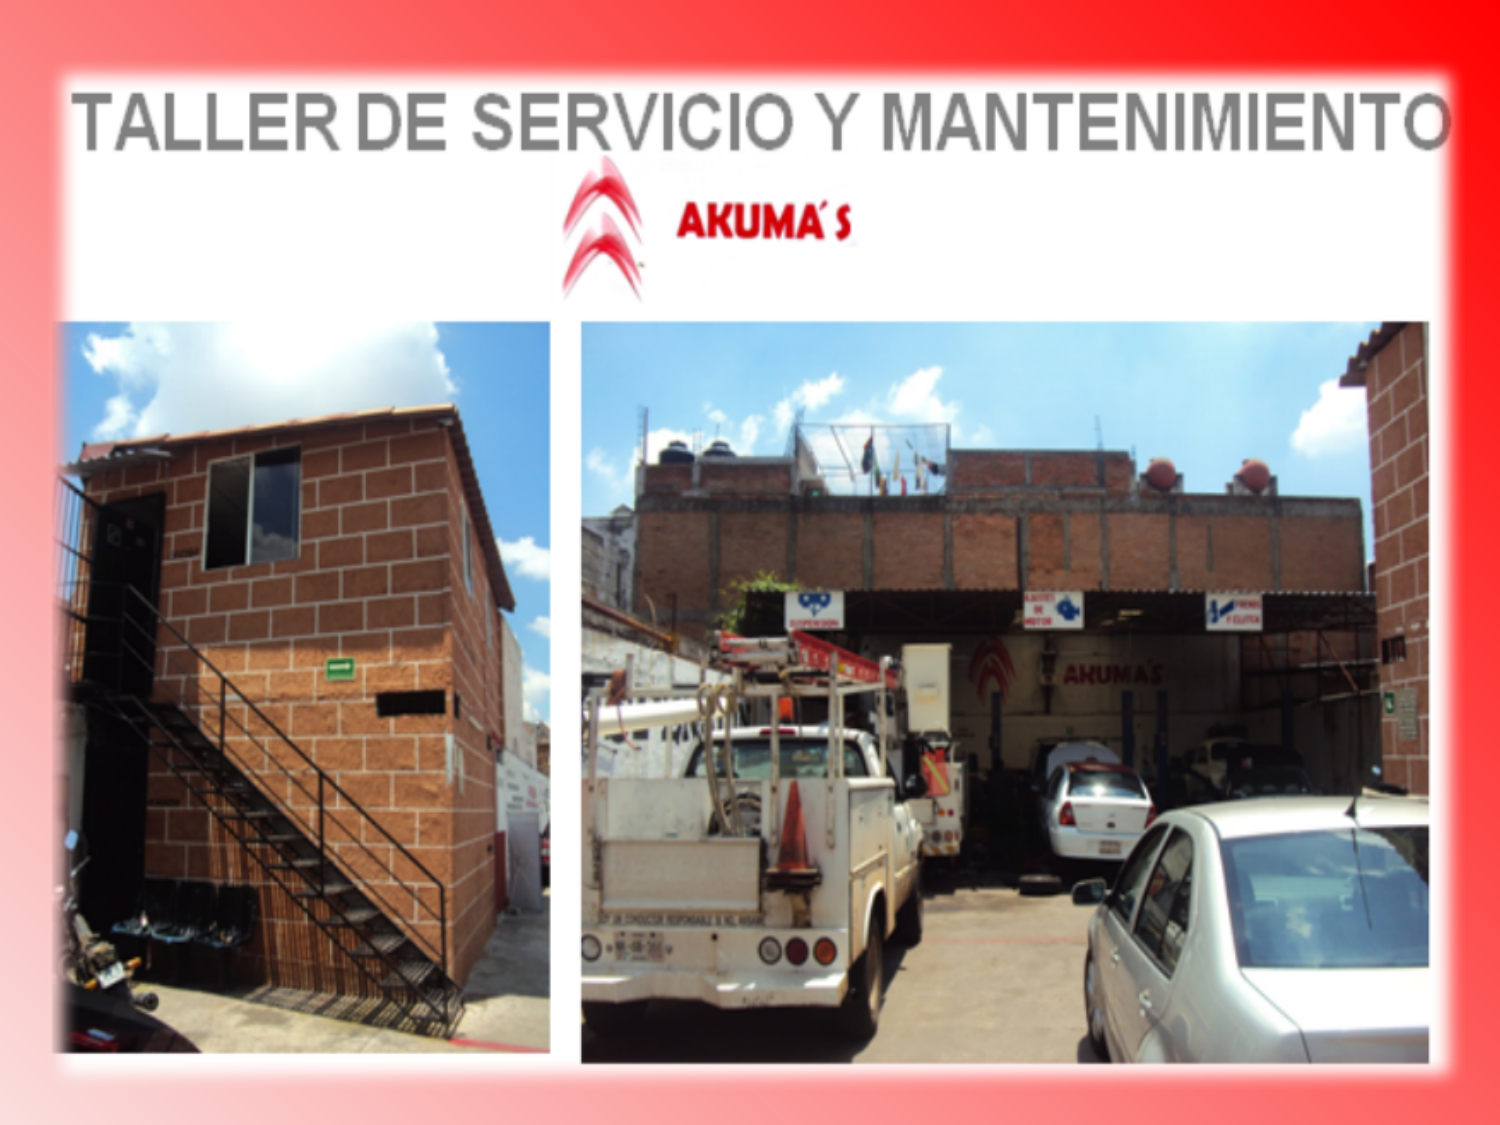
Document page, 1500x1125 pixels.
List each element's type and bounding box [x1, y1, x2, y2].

picture [46, 58, 1466, 1091]
